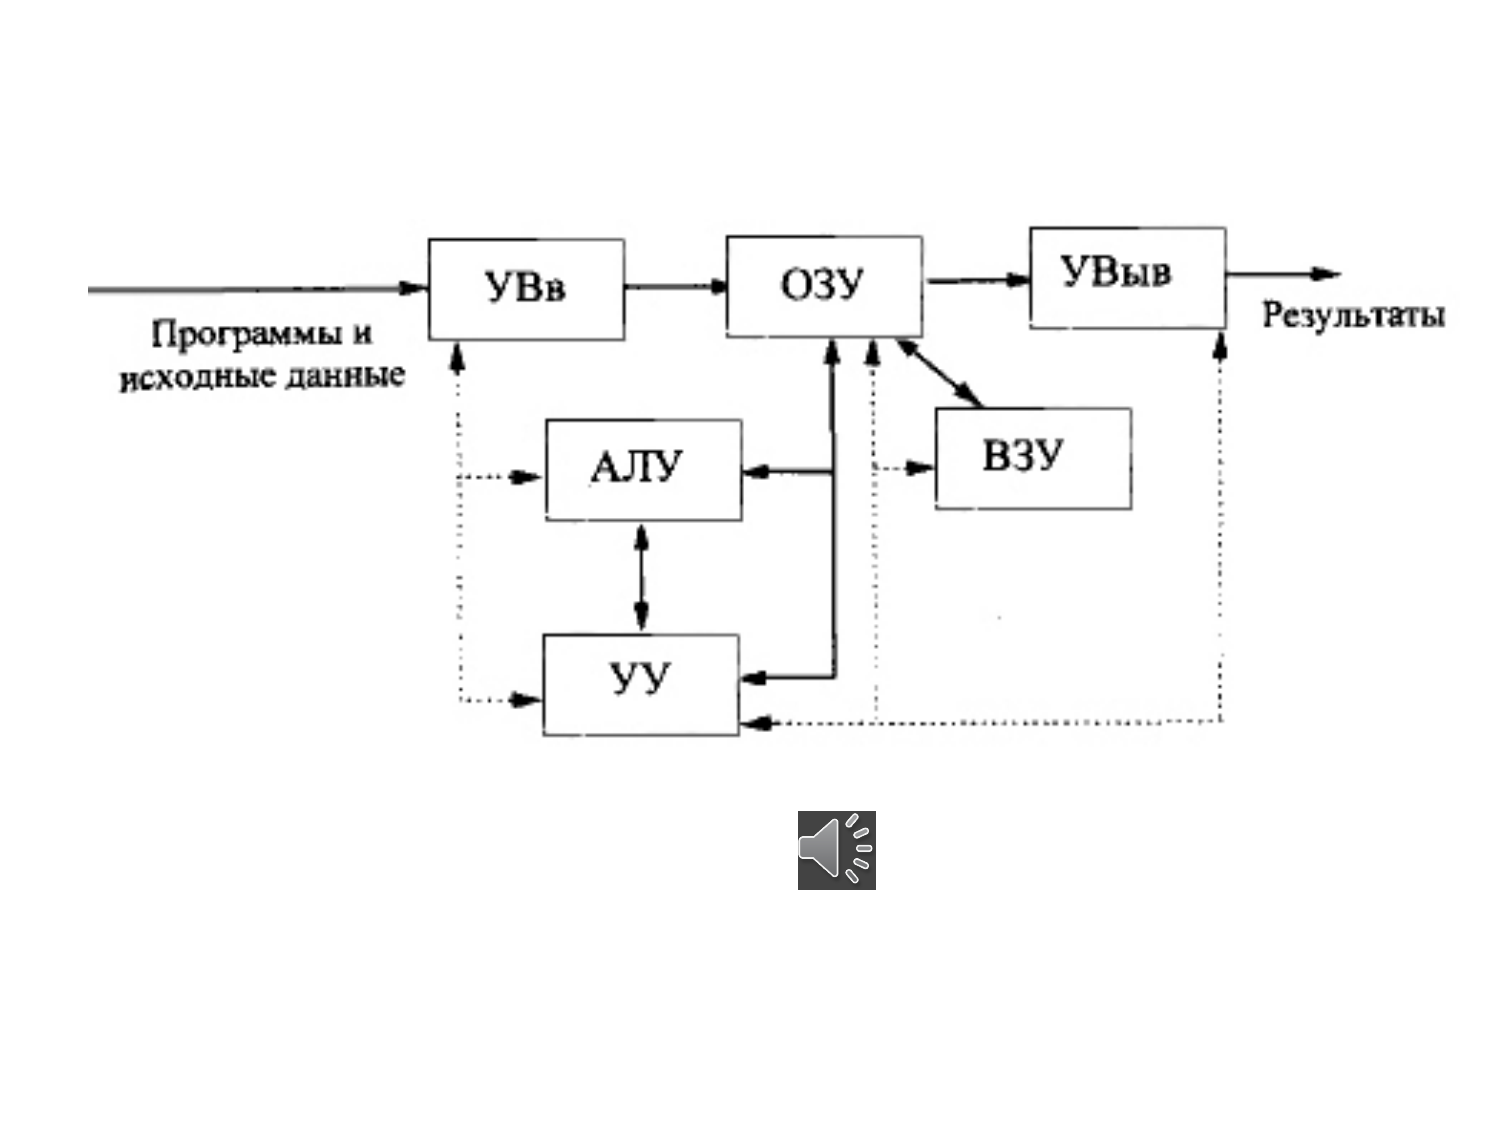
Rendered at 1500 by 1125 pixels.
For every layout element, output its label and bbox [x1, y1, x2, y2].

picture [797, 810, 878, 891]
picture [88, 219, 1460, 752]
